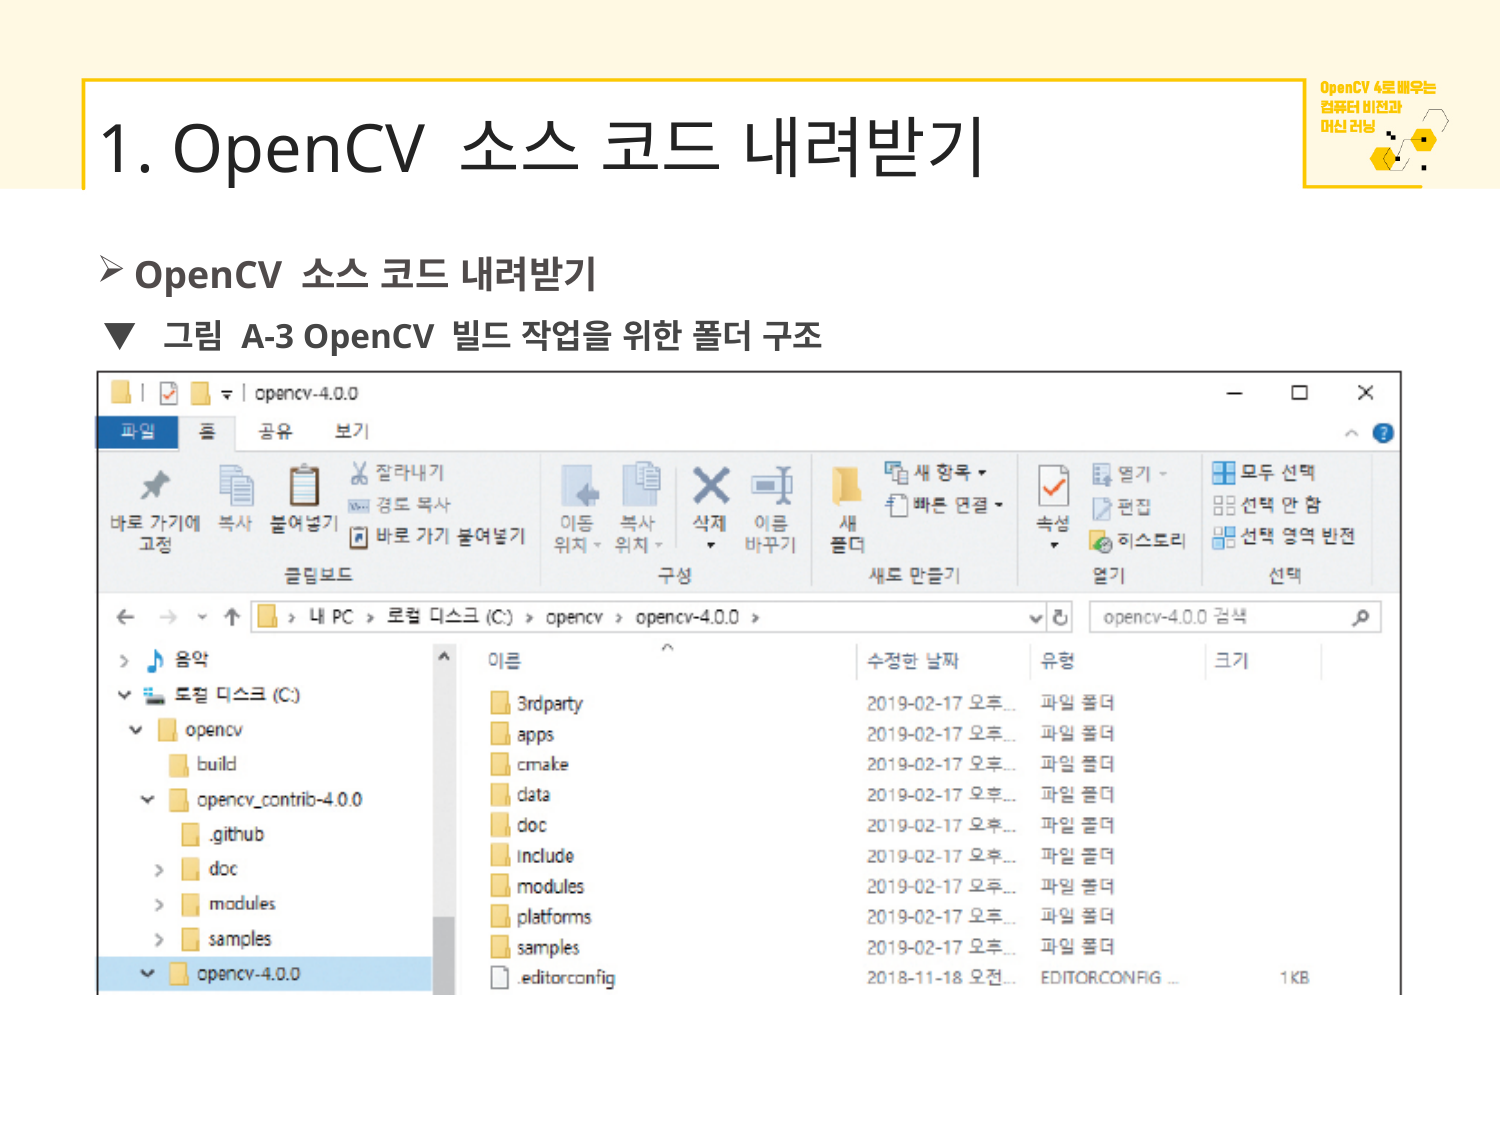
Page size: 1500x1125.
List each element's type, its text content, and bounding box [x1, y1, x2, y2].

title 1. OpenCV 소스 코드 내려받기 [82, 61, 1413, 193]
text_box ▼ 그림 A-3 OpenCV 빌드 작업을 위한 폴더 구조 [88, 307, 1415, 366]
list OpenCV 소스 코드 내려받기 [81, 239, 1412, 1054]
picture [0, 0, 1500, 1125]
